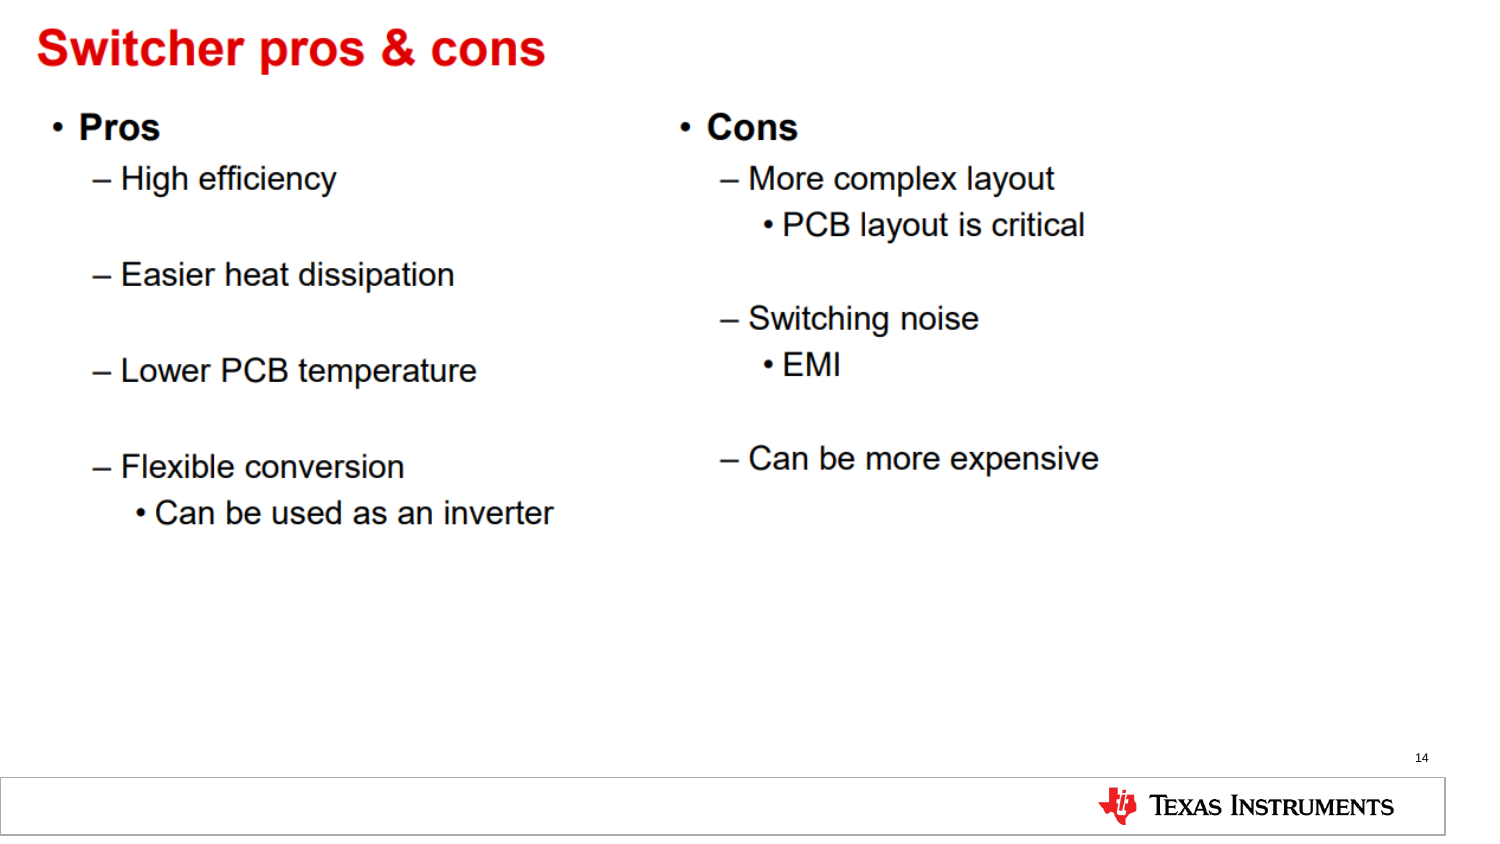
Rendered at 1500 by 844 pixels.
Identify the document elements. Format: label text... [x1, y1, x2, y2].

slide_number 14 [1089, 744, 1440, 770]
picture [0, 0, 1316, 669]
